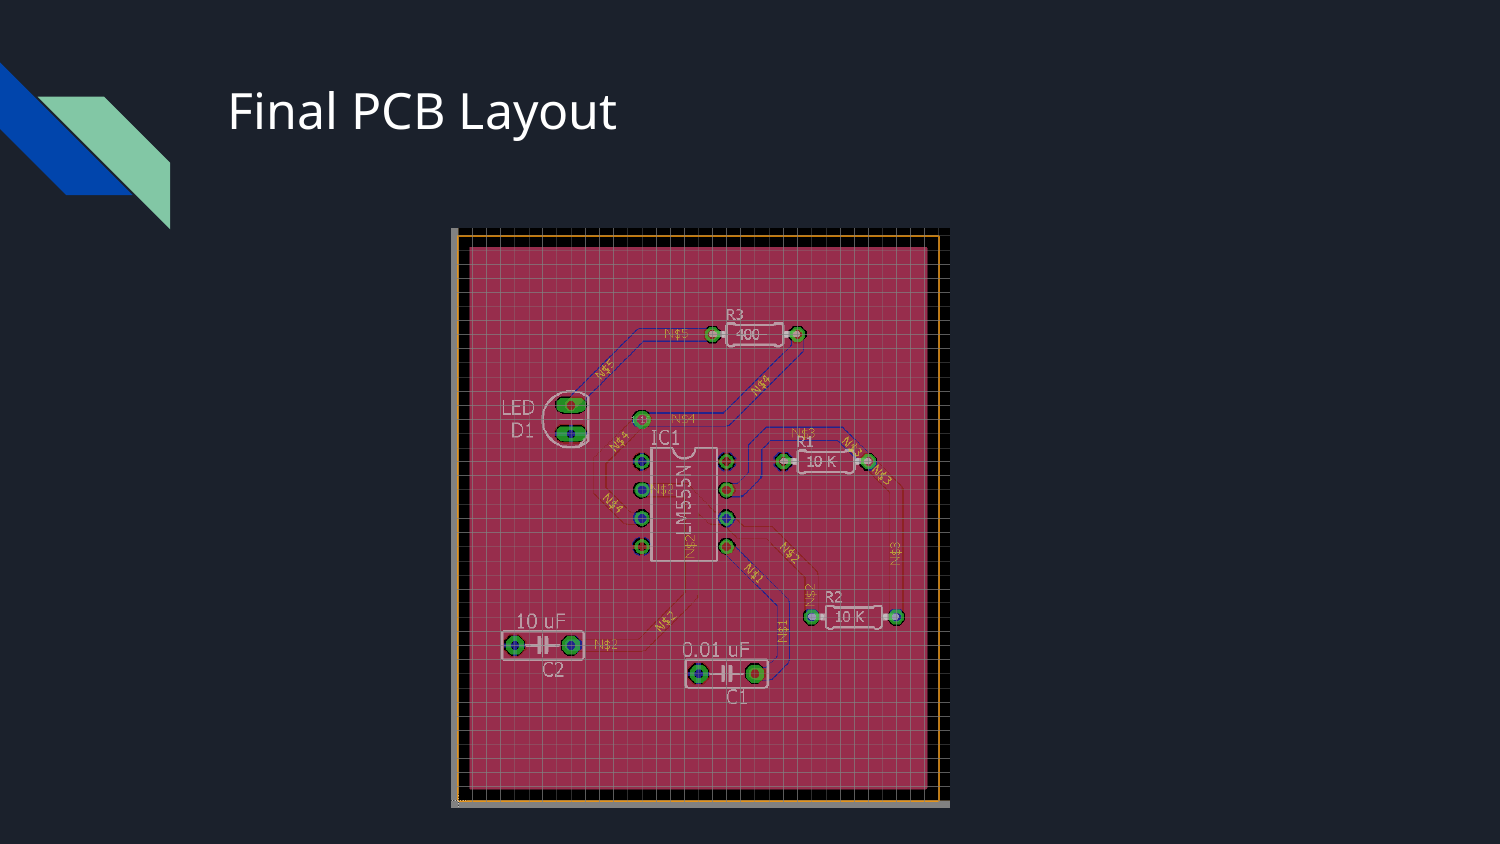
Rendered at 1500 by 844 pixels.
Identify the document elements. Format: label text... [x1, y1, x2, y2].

picture [450, 228, 950, 808]
title Final PCB Layout [212, 64, 1368, 215]
